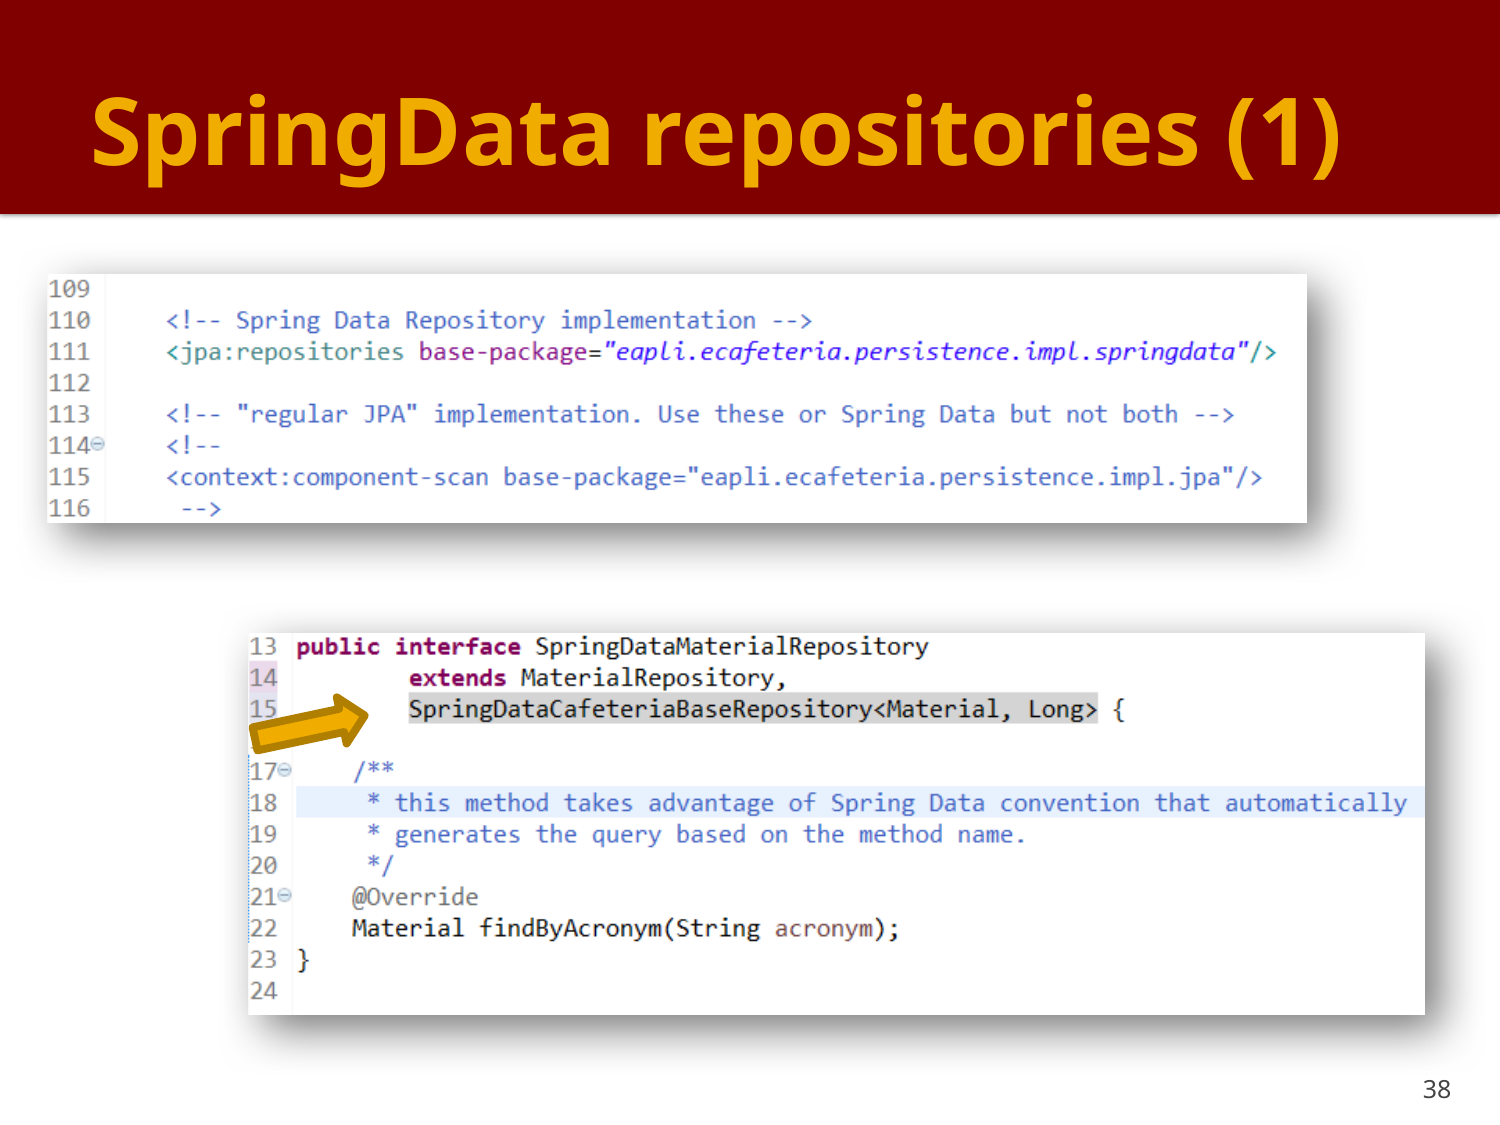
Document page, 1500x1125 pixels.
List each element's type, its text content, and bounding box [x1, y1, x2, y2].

picture [248, 633, 1425, 1015]
picture [47, 274, 1307, 523]
slide_number 38 [1345, 1062, 1467, 1108]
title SpringData repositories (1) [75, 25, 1425, 231]
